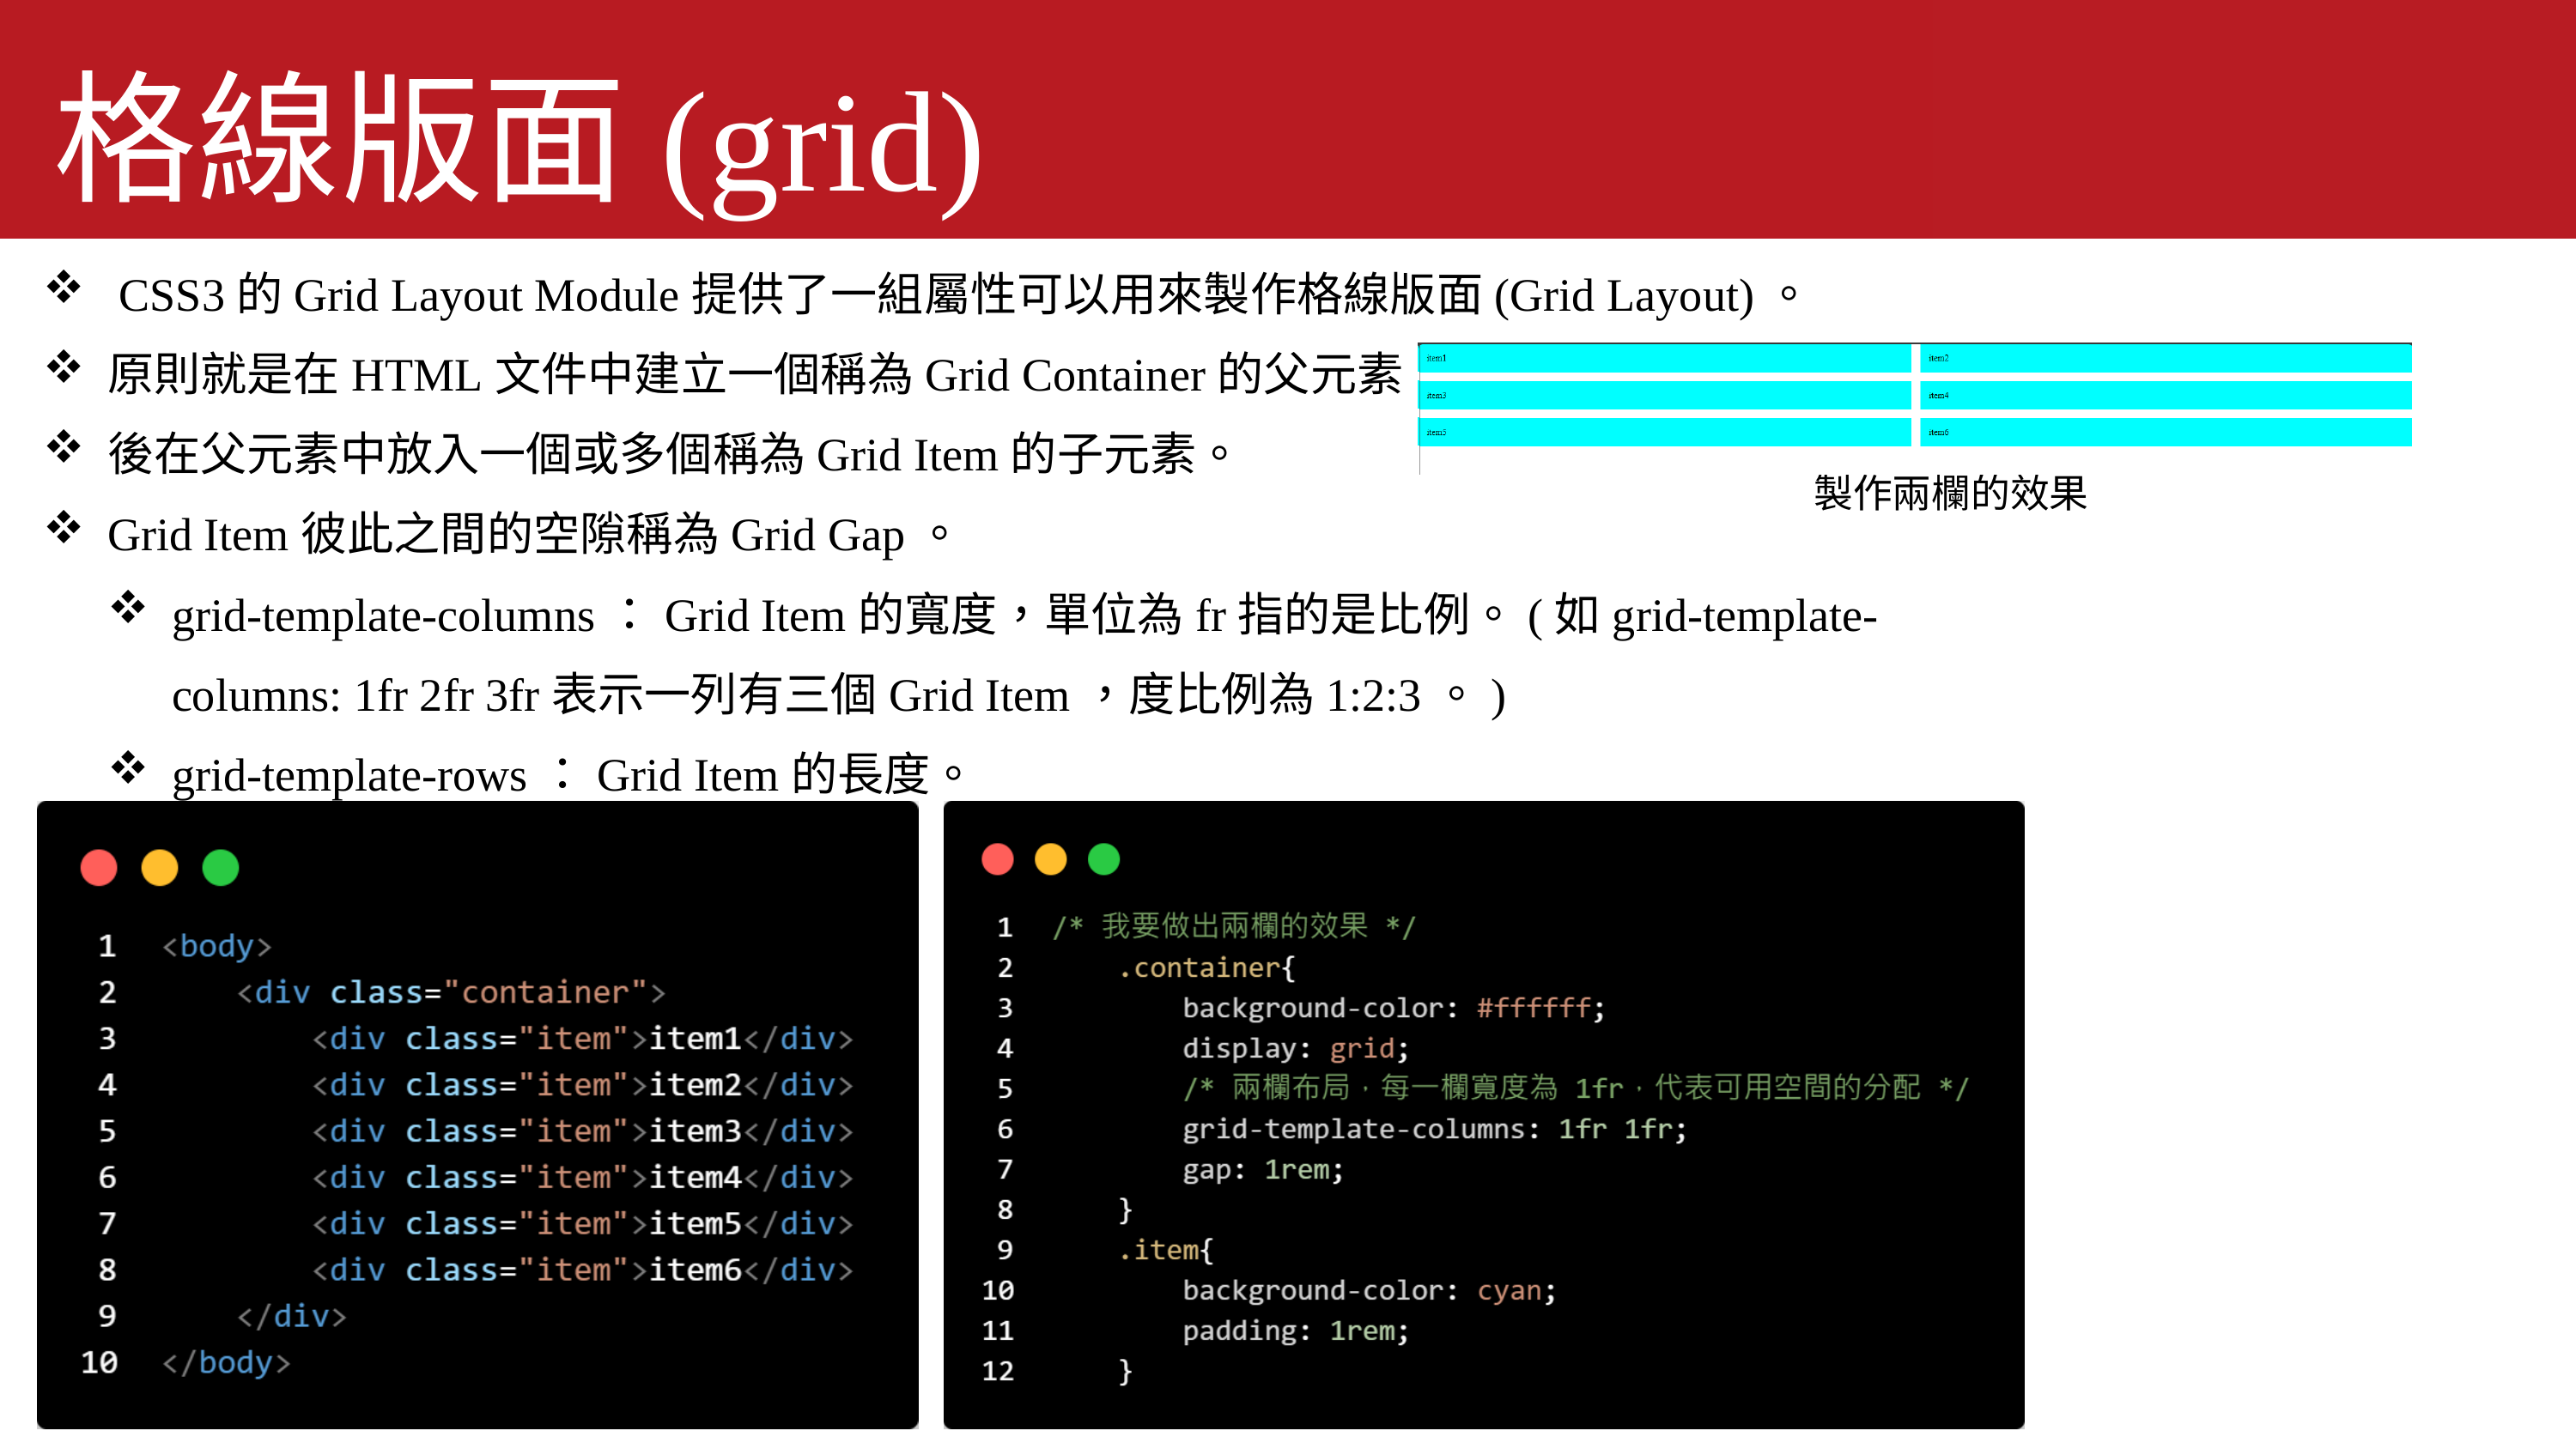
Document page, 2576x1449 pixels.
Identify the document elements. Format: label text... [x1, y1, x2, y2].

text_box 製作兩欄的效果 [1900, 482, 2338, 522]
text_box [0, 0, 2576, 239]
picture [1417, 342, 2412, 476]
picture [36, 801, 919, 1430]
picture [944, 801, 2025, 1430]
text_box CSS3的Grid Layout Module提供了一組屬性可以用來製作格線版面(Grid Layout)。 原則就是在HTML文件中建立一個稱為Grid Container的父元素。 後在父元素中放入一個或多個稱為Grid Item的子元素。 Grid Item彼此之間的空隙稱為Grid Gap。 grid-template-columns：Grid Item的寬度，單位為fr指的是比例。(如grid-template-columns: 1fr 2fr 3fr表示一列有三個Grid Item，度比例為1:2:3。) grid-template-rows：Grid Item的長度。 [42, 248, 1900, 801]
